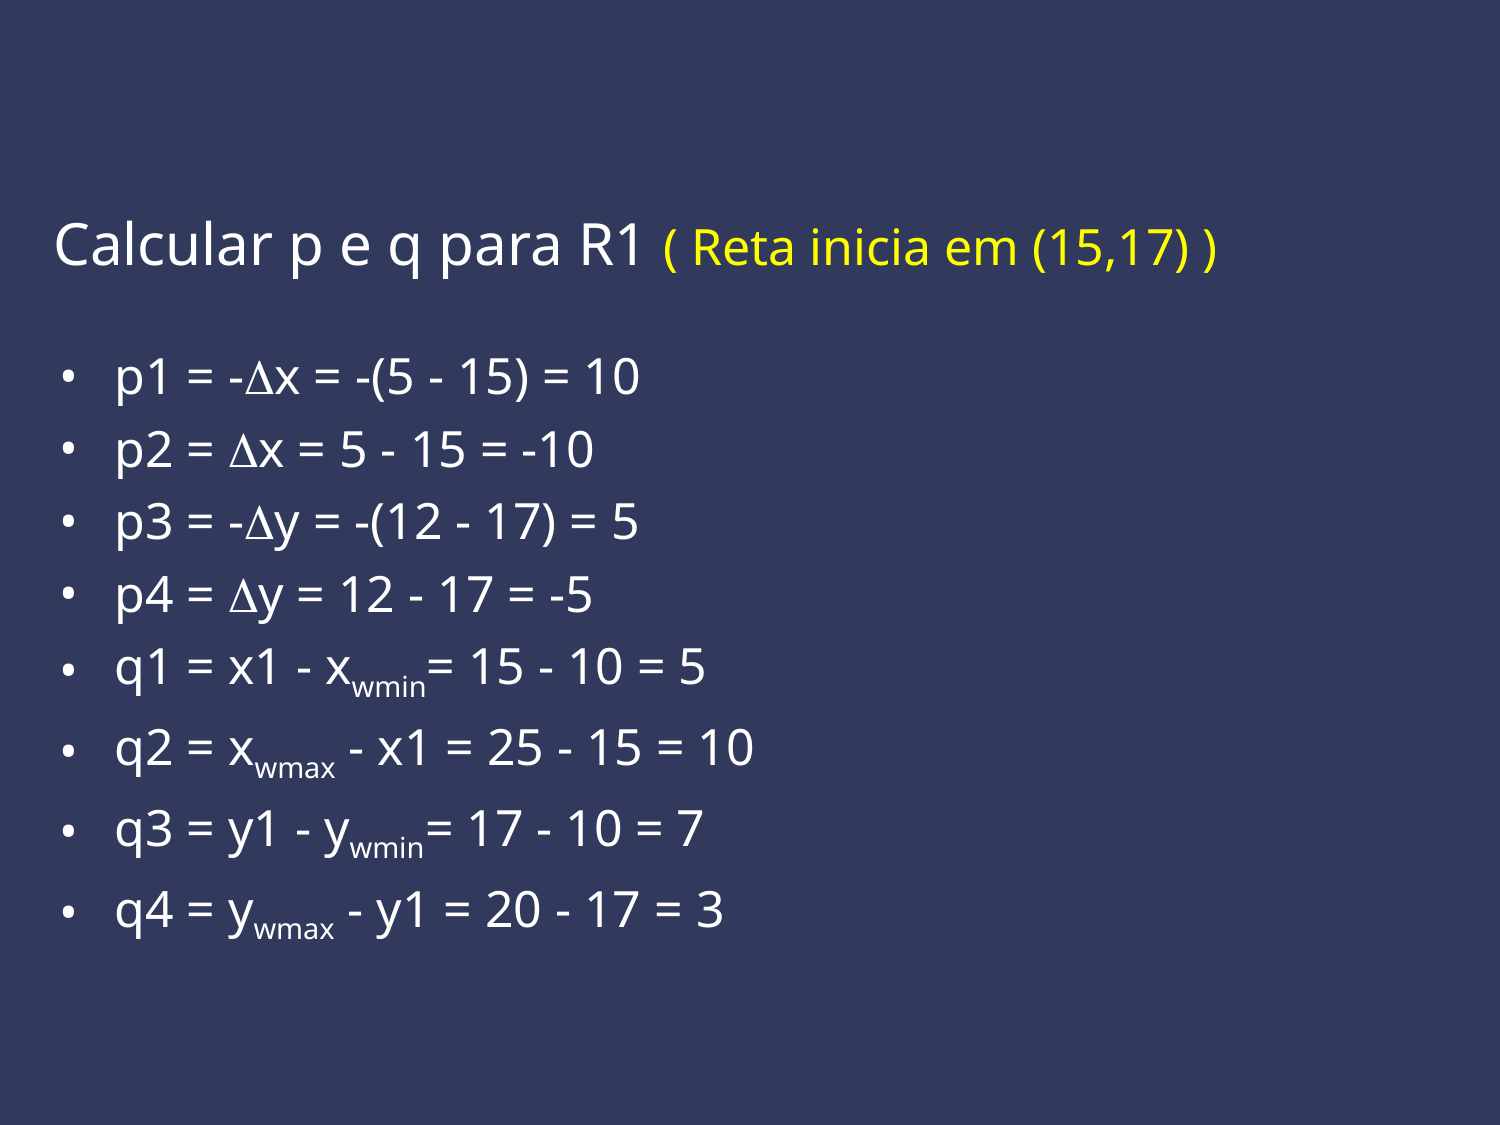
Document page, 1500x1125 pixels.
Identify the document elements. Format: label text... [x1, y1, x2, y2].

text_box p1 = -x = -(5 - 15) = 10 p2 = x = 5 - 15 = -10 p3 = -y = -(12 - 17) = 5 p4 = y = 12 - 17 = -5 q1 = x1 - xwmin= 15 - 10 = 5 q2 = xwmax - x1 = 25 - 15 = 10 q3 = y1 - ywmin= 17 - 10 = 7 q4 = ywmax - y1 = 20 - 17 = 3 [44, 337, 1475, 1025]
text_box Calcular p e q para R1 ( Reta inicia em (15,17) ) [38, 193, 1450, 292]
